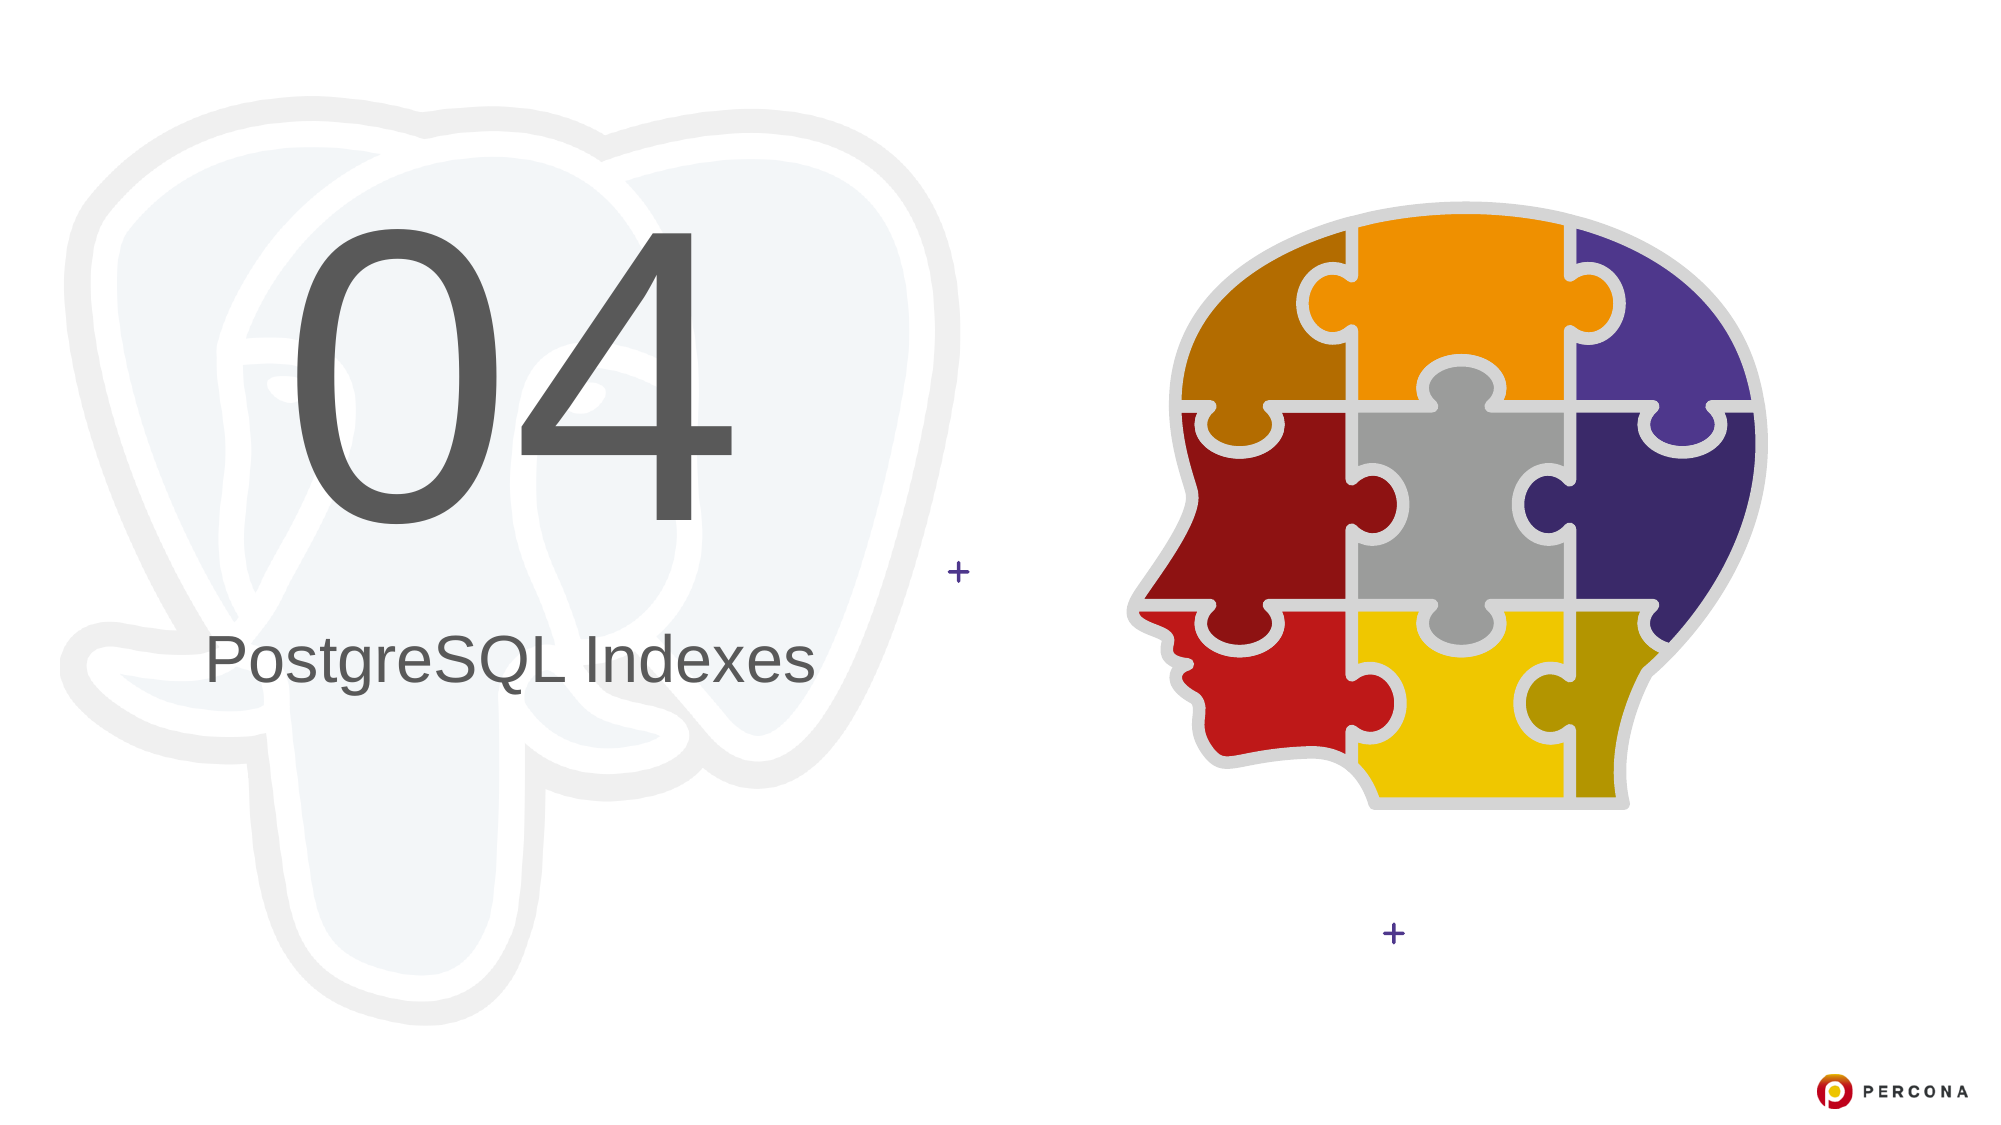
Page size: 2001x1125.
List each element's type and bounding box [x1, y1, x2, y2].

text_box [947, 560, 970, 583]
text_box [1132, 207, 1762, 804]
text_box [1382, 922, 1406, 945]
picture [60, 96, 961, 1026]
picture [1799, 1059, 2000, 1122]
